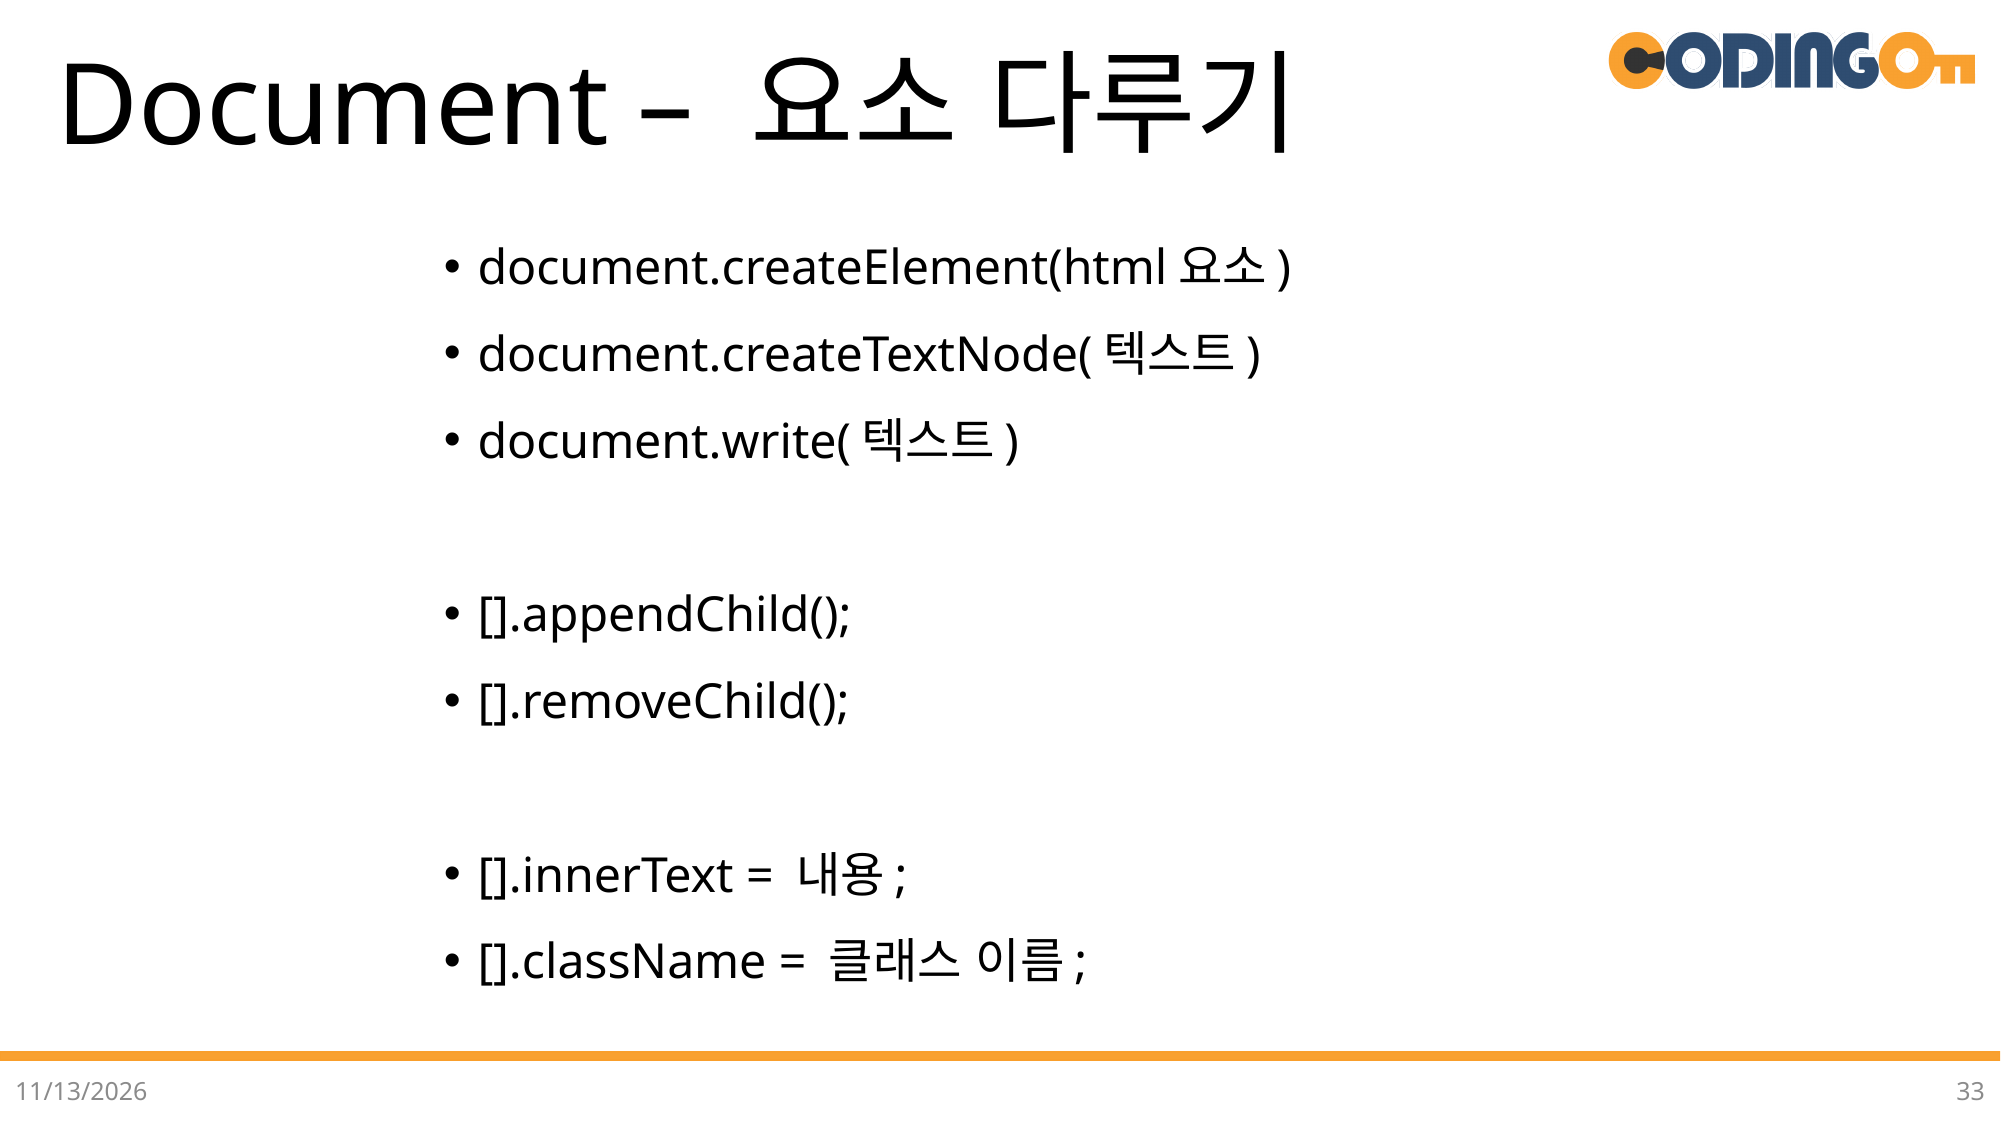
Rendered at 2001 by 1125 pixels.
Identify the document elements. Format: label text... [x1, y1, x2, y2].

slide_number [0, 1062, 450, 1123]
picture [1767, 22, 1981, 99]
list document.createElement(html요소) document.createTextNode(텍스트) document.write(텍스트) [].appendChild(); [].removeChild(); [].innerText = 내용; [].className = 클래스 이름; [428, 217, 1837, 999]
slide_number 33 [1550, 1062, 2000, 1123]
title Document – 요소 다루기 [41, 0, 1767, 218]
